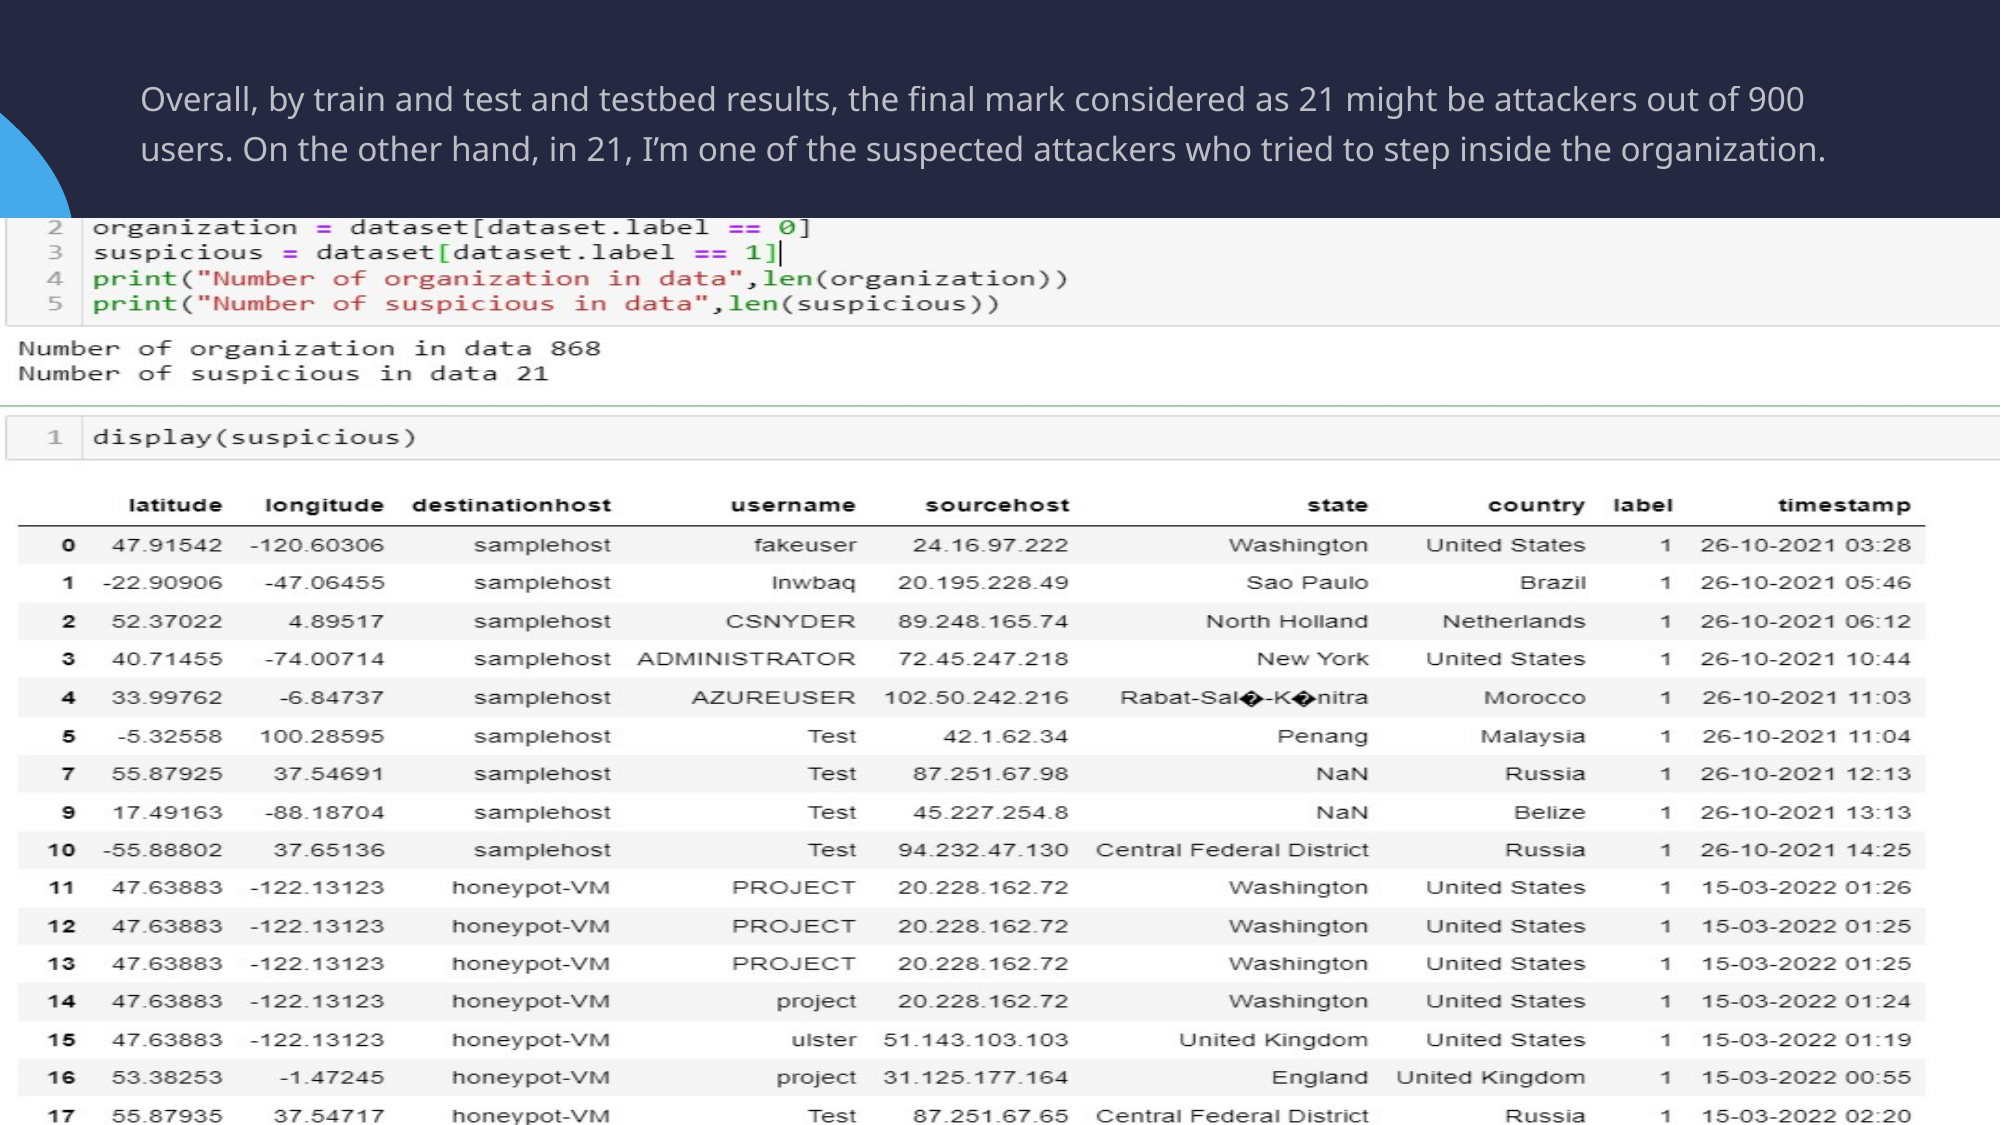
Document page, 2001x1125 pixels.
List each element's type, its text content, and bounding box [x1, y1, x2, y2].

picture [0, 218, 2000, 1125]
list Overall, by train and test and testbed results, the final mark considered as 21 might be attackers out of 900 users. On the other hand, in 21, I’m one of the suspected attackers who tried to step inside the organization. [125, 0, 1875, 218]
